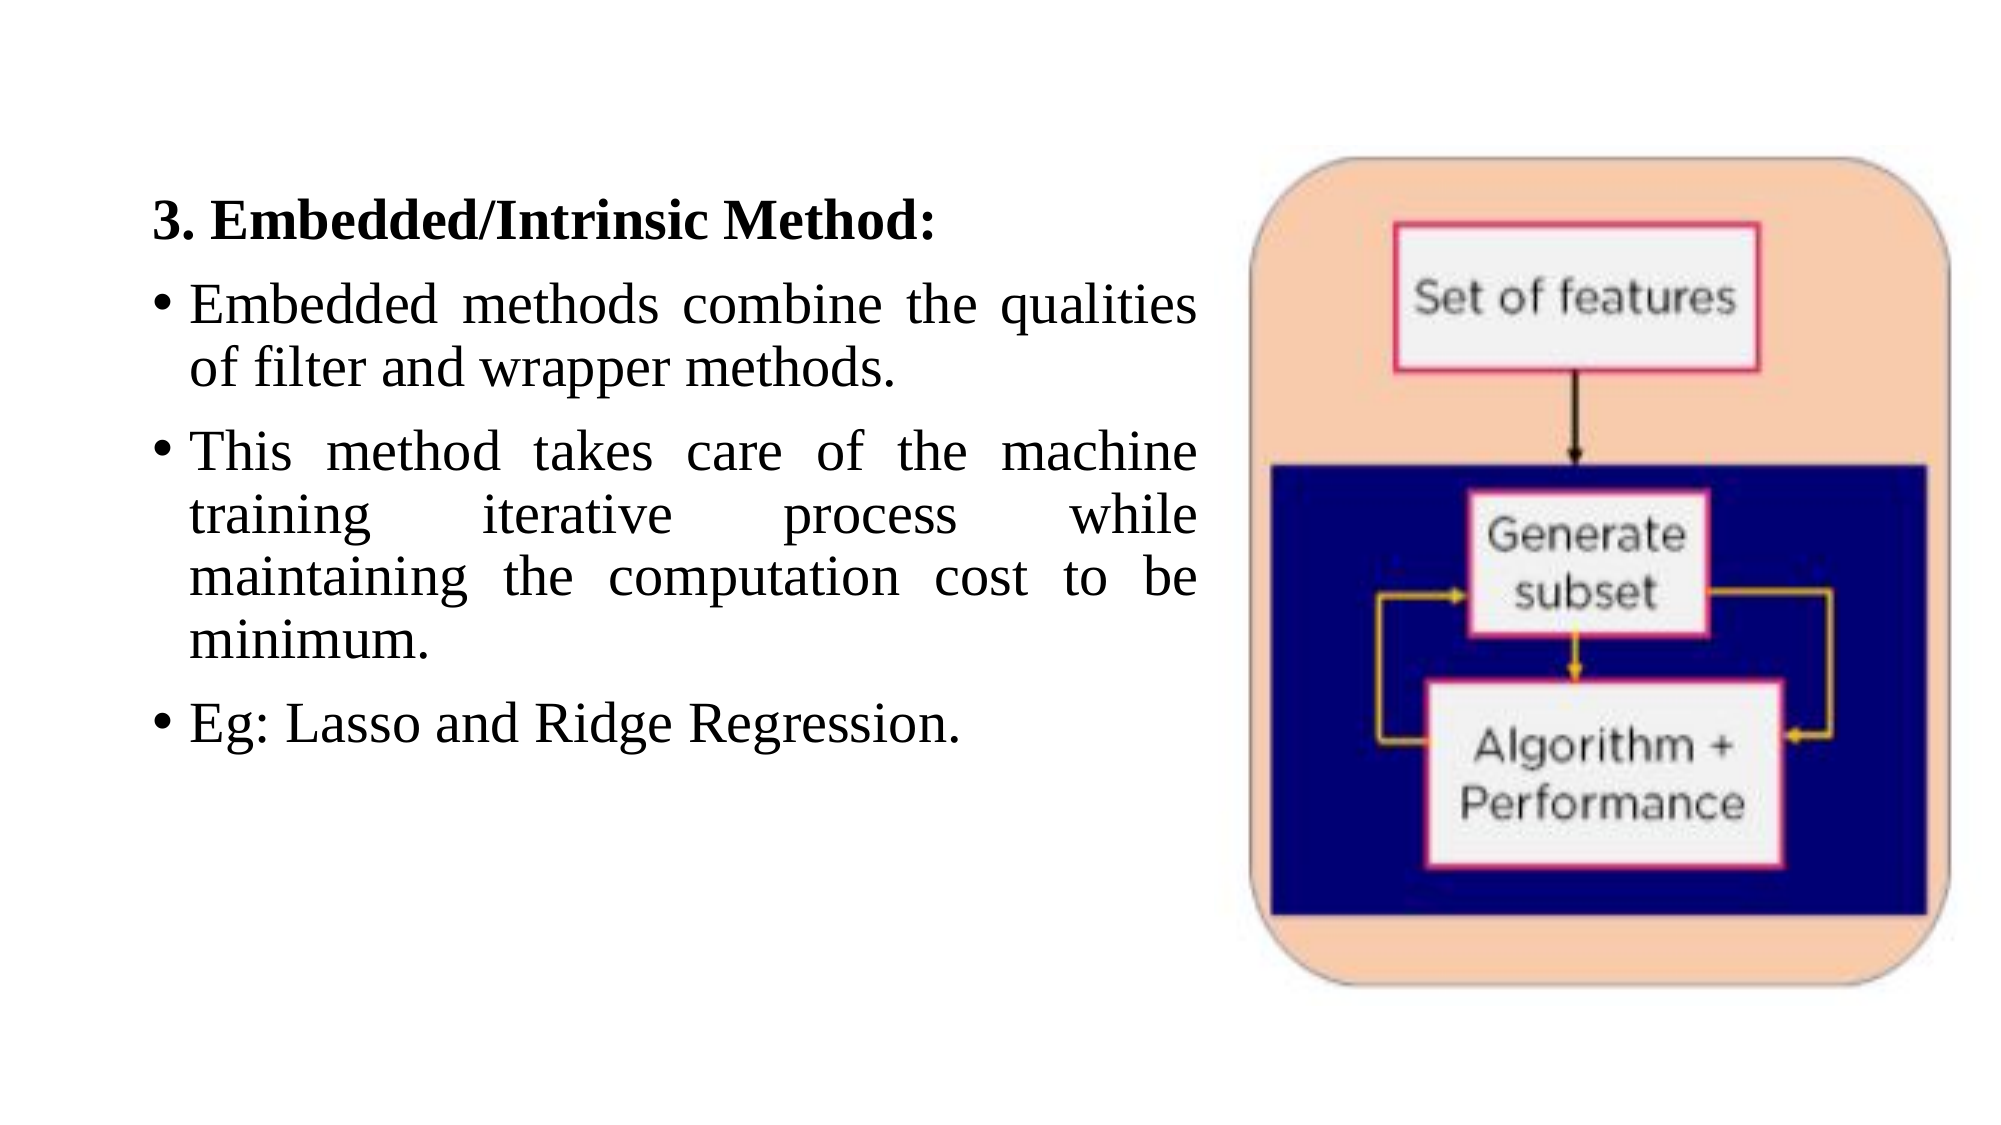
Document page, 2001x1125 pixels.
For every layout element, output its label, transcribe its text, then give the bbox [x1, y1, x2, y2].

list 3. Embedded/Intrinsic Method: Embedded methods combine the qualities of filter and wrapper methods. This method takes care of the machine training iterative process while maintaining the computation cost to be minimum. Eg: Lasso and Ridge Regression. [137, 182, 1214, 897]
picture [1214, 145, 2000, 1006]
